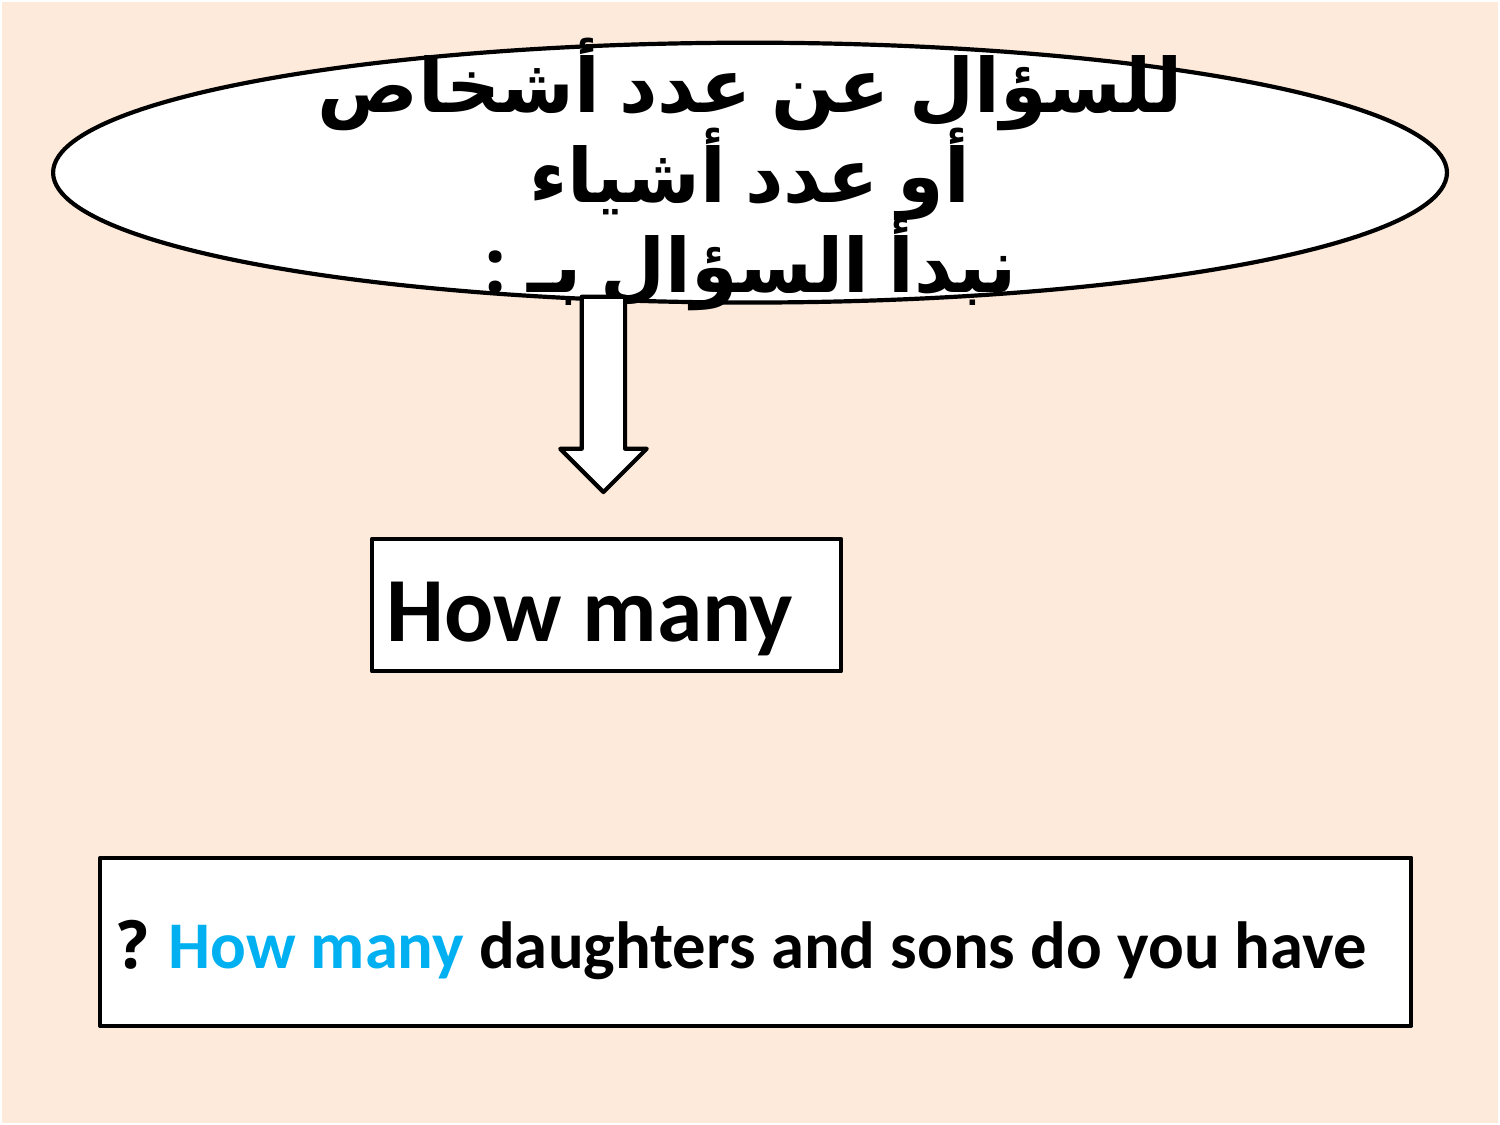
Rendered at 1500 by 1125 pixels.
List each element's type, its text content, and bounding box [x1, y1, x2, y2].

title [0, 0, 1500, 1125]
text_box للسؤال عن عدد أشخاص أو عدد أشياء نبدأ السؤال بـ : [51, 40, 1450, 305]
text_box How many [370, 537, 843, 673]
text_box How many daughters and sons do you have ? [98, 856, 1413, 1028]
text_box [558, 294, 649, 495]
